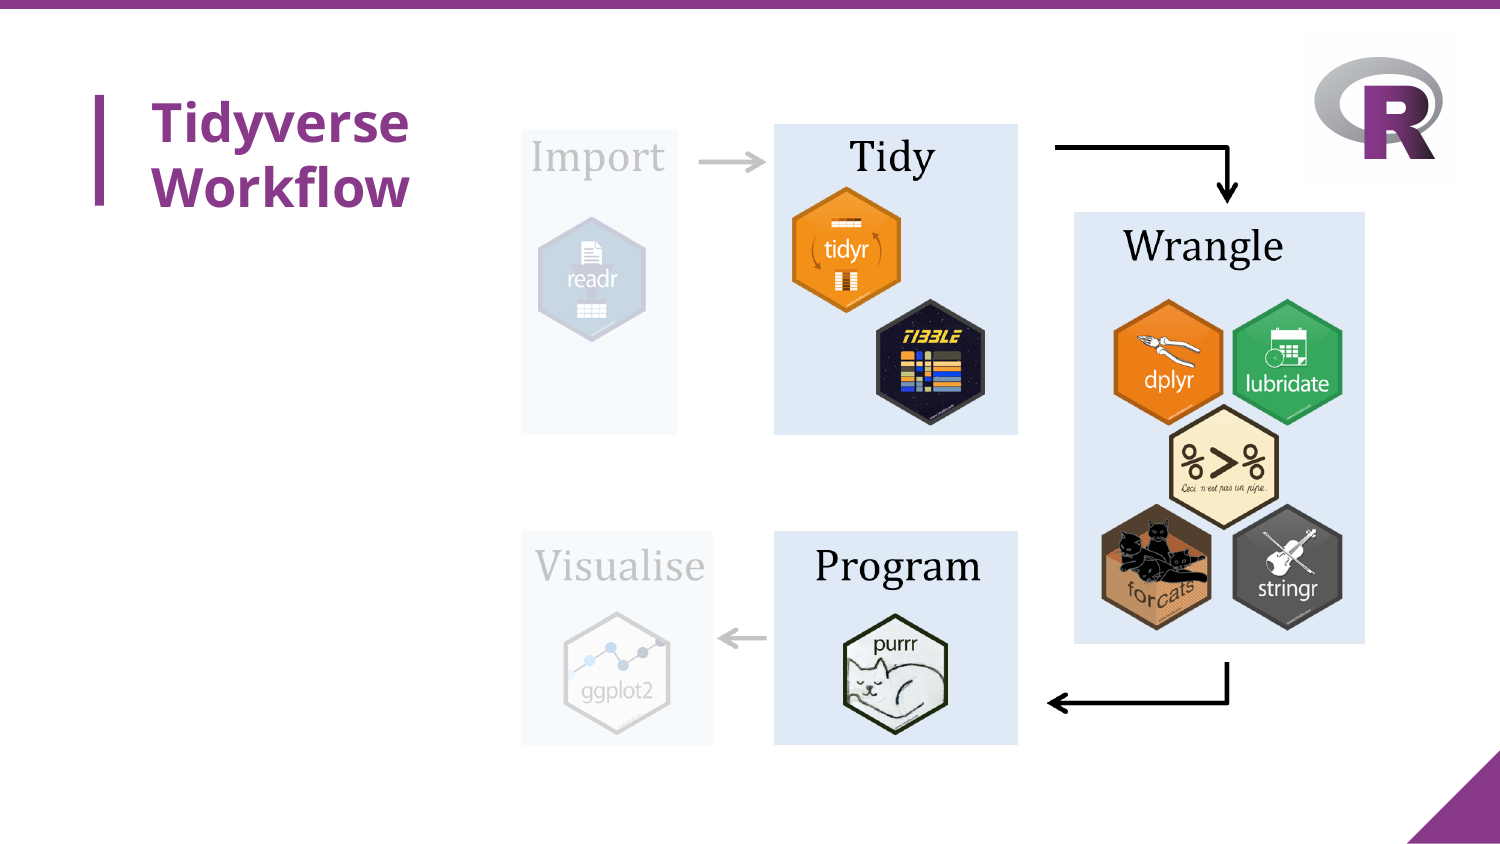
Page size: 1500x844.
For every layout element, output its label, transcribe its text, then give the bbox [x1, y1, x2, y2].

title Tidyverse Workflow [136, 72, 489, 216]
text_box [476, 94, 773, 778]
picture [501, 30, 1457, 746]
